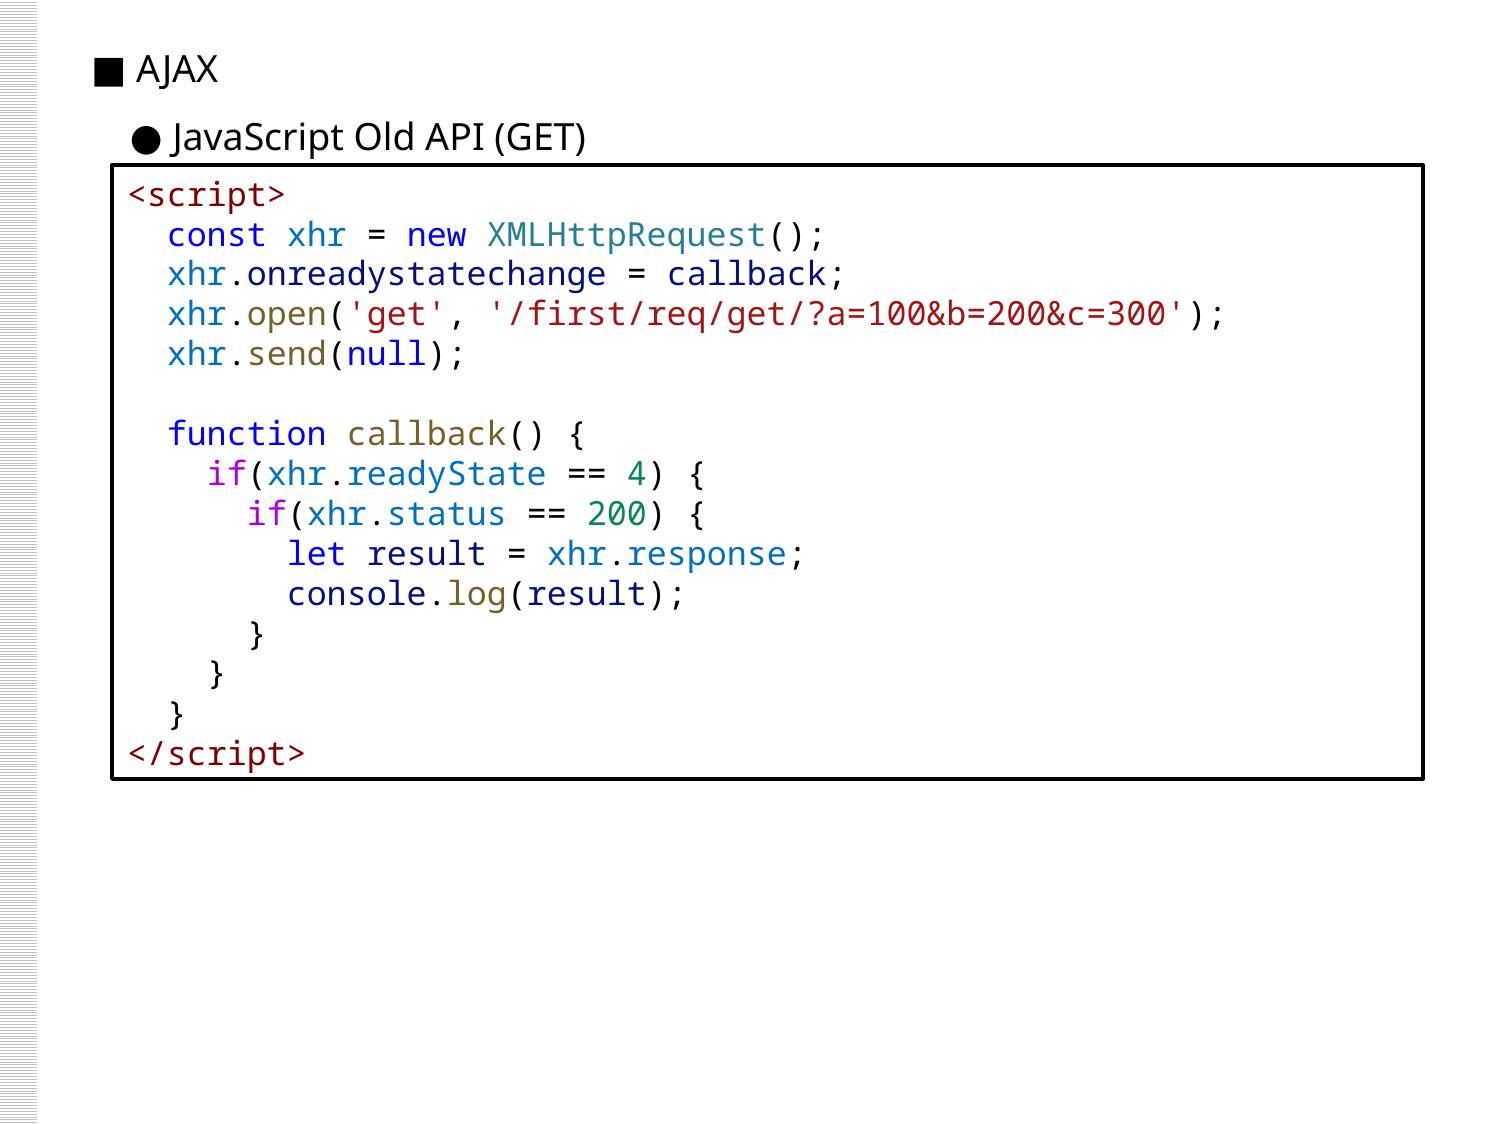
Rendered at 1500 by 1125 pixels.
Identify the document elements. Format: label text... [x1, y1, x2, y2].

text_box ■ AJAX ● JavaScript Old API (GET) [76, 15, 601, 166]
text_box <script> const xhr = new XMLHttpRequest(); xhr.onreadystatechange = callback; xhr.open('get', '/first/req/get/?a=100&b=200&c=300'); xhr.send(null); function callback() { if(xhr.readyState == 4) { if(xhr.status == 200) { let result = xhr.response; console.log(result); } } } </script> [110, 163, 1425, 781]
